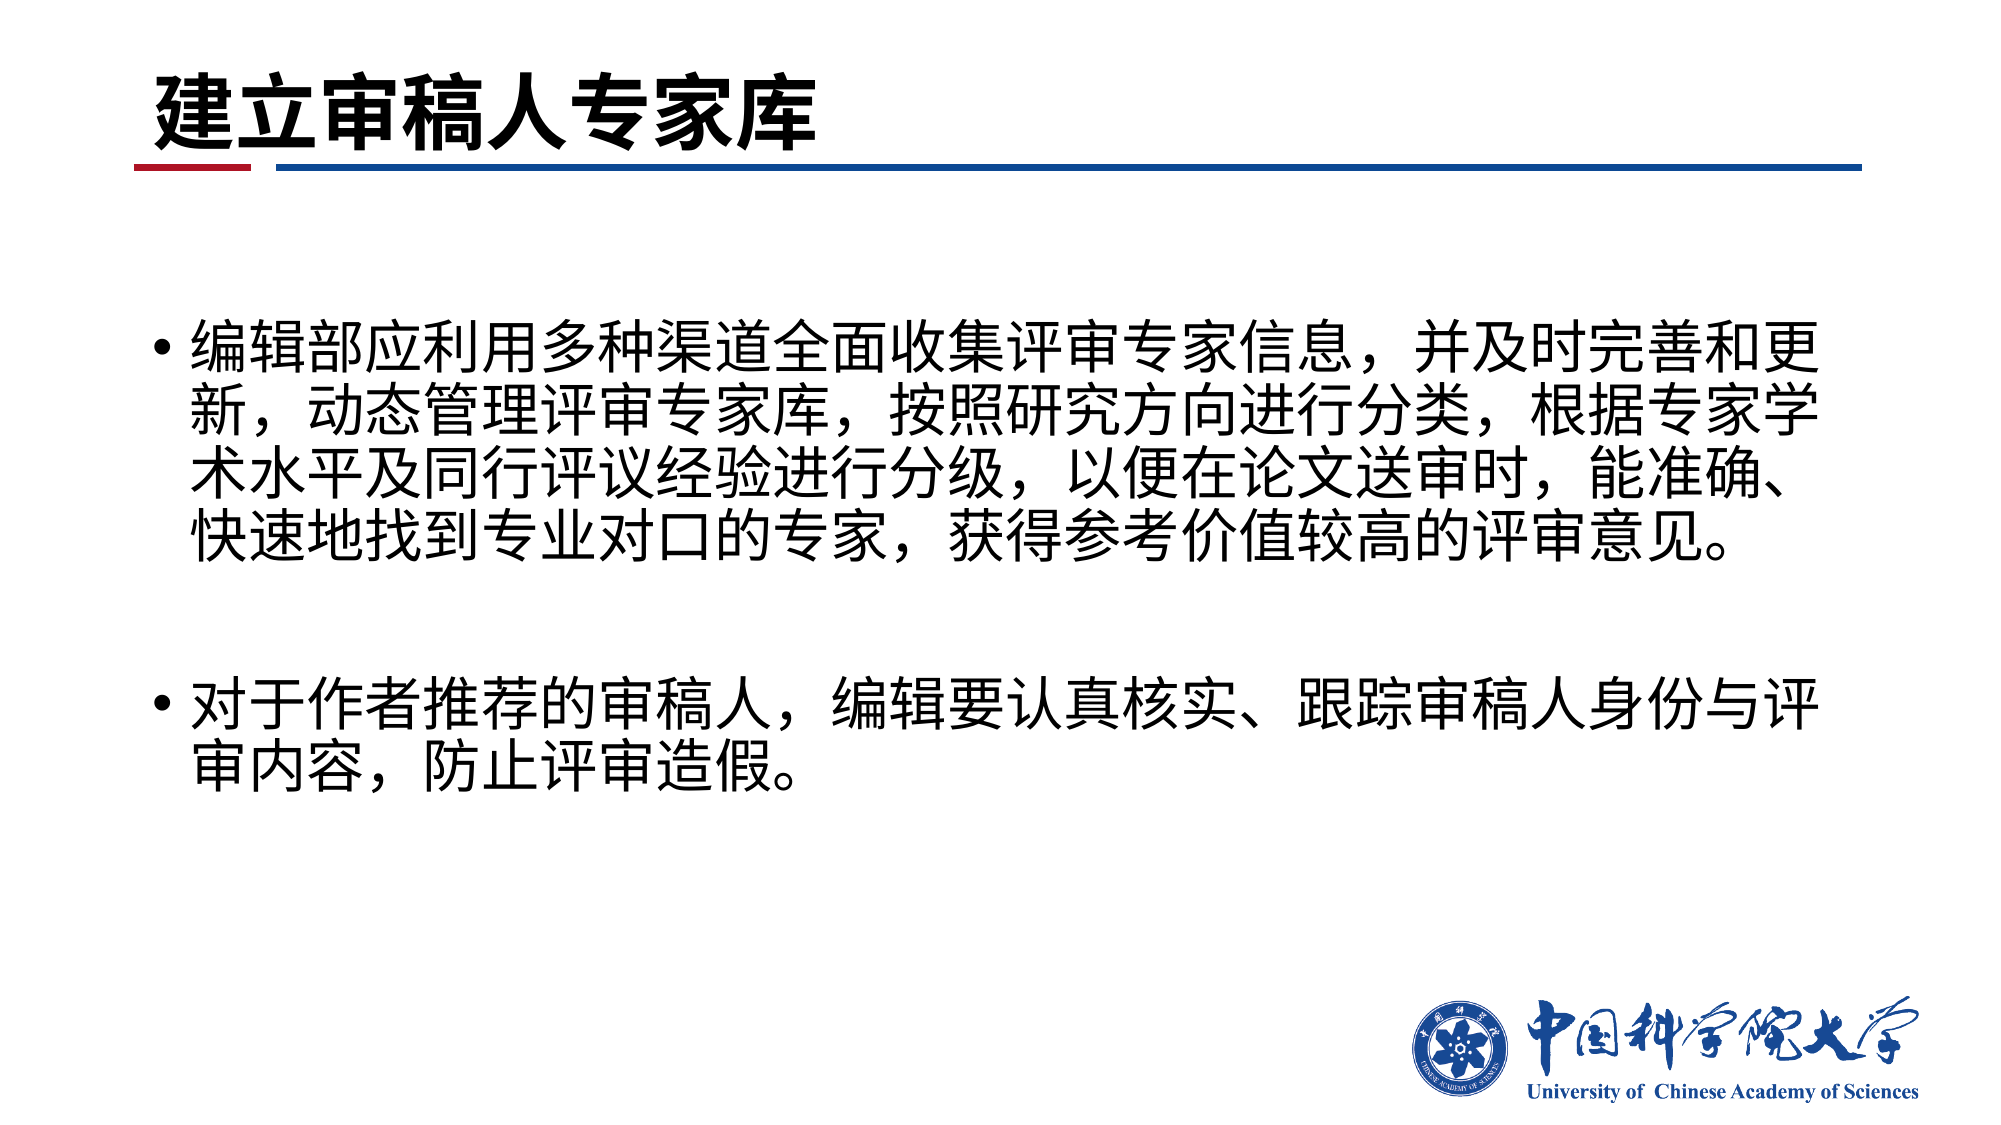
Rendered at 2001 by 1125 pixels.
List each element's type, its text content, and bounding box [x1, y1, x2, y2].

title 建立审稿人专家库 [137, 0, 1863, 168]
list 编辑部应利用多种渠道全面收集评审专家信息，并及时完善和更新，动态管理评审专家库，按照研究方向进行分类，根据专家学术水平及同行评议经验进行分级，以便在论文送审时，能准确、快速地找到专业对口的专家，获得参考价值较高的评审意见。 对于作者推荐的审稿人，编辑要认真核实、跟踪审稿人身份与评审内容，防止评审造假。 [137, 219, 1863, 1051]
picture [1412, 996, 1919, 1103]
